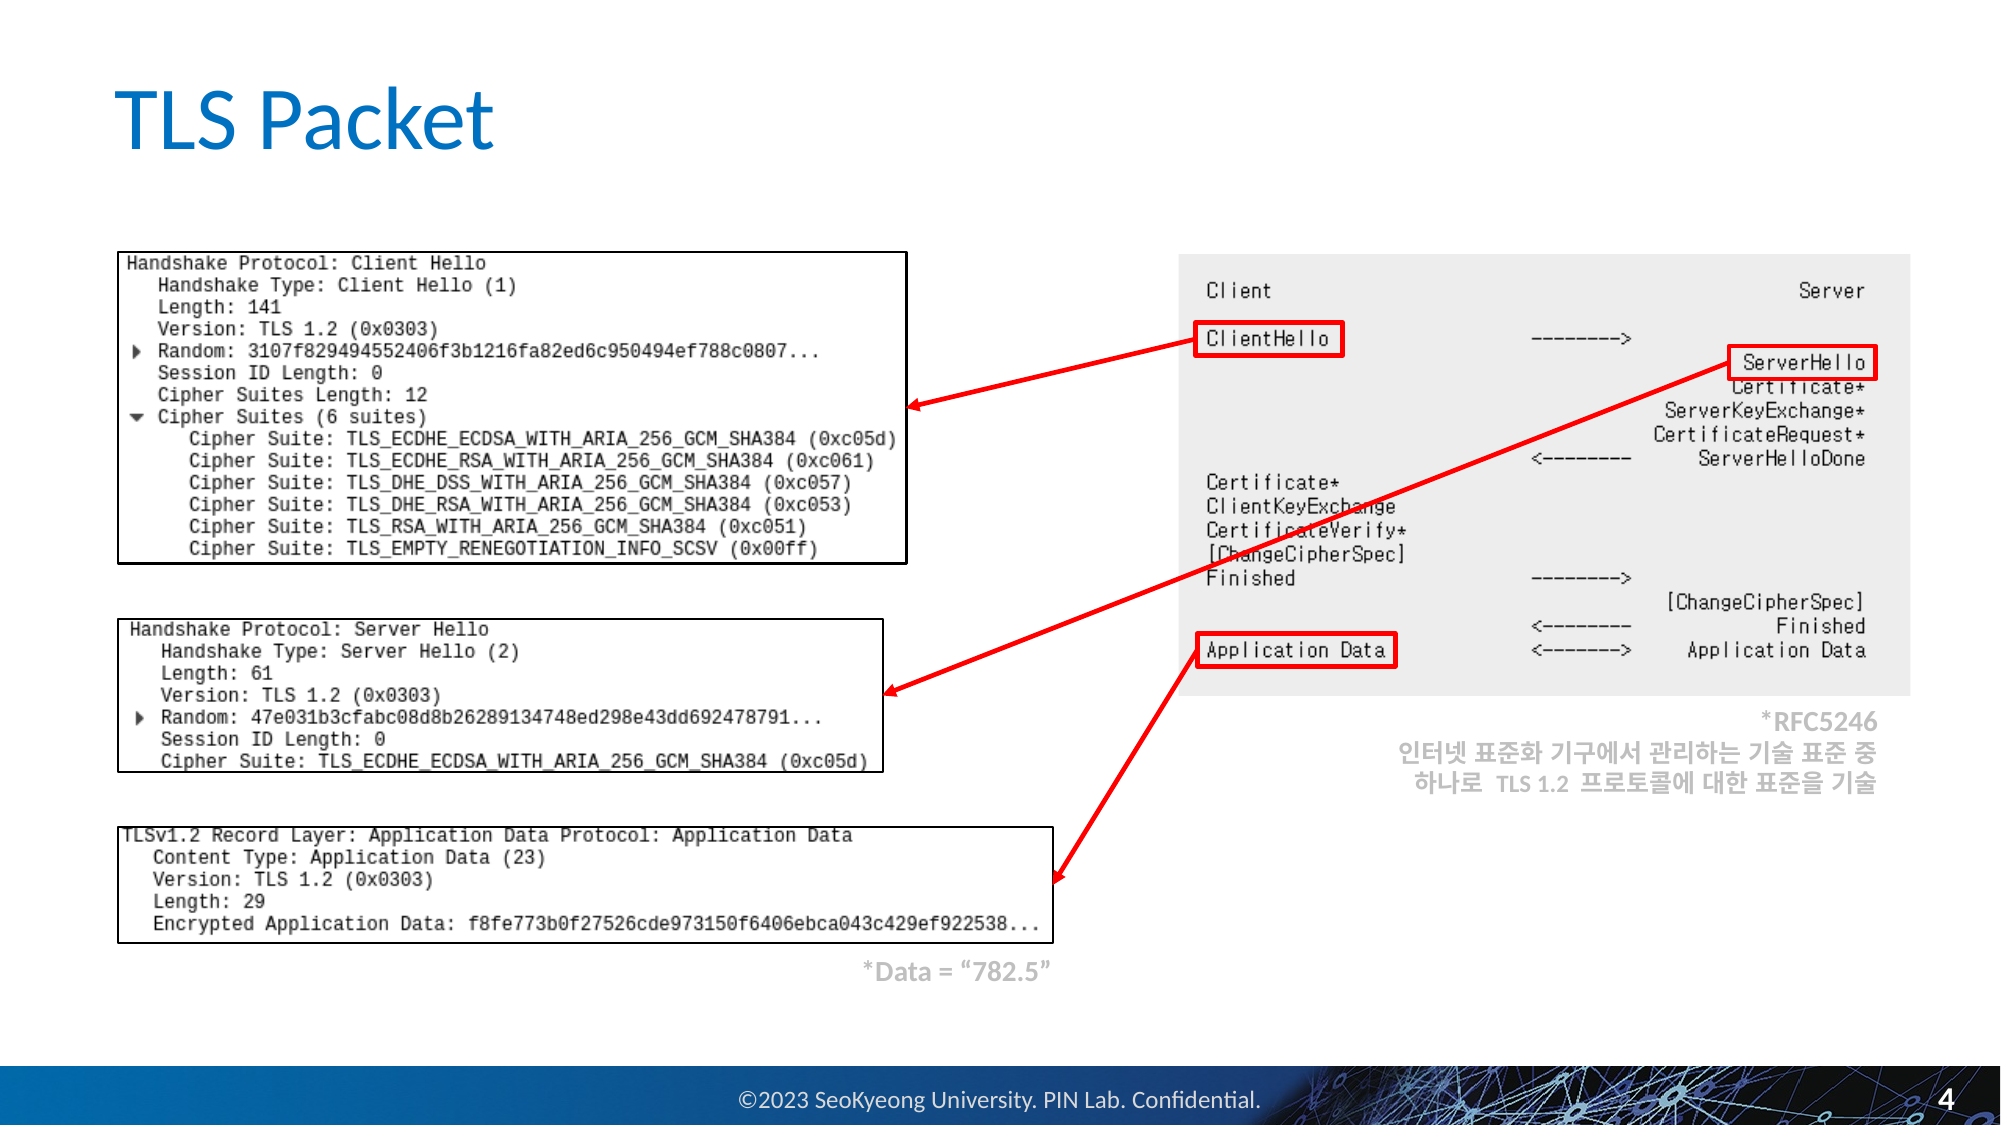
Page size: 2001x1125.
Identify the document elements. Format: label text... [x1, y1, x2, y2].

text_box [881, 362, 1730, 696]
text_box *Data = “782.5” [846, 944, 1068, 995]
title TLS Packet [99, 45, 1745, 200]
picture [119, 253, 906, 563]
text_box *RFC5246 인터넷 표준화 기구에서 관리하는 기술 표준 중 하나로 TLS 1.2 프로토콜에 대한 표준을 기술 [1383, 704, 1893, 805]
slide_number 4 [1519, 1067, 1970, 1125]
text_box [1052, 649, 1198, 886]
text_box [905, 338, 1196, 360]
picture [119, 827, 1053, 943]
picture [119, 619, 883, 772]
picture [0, 1066, 2001, 1125]
picture [1178, 253, 1911, 696]
